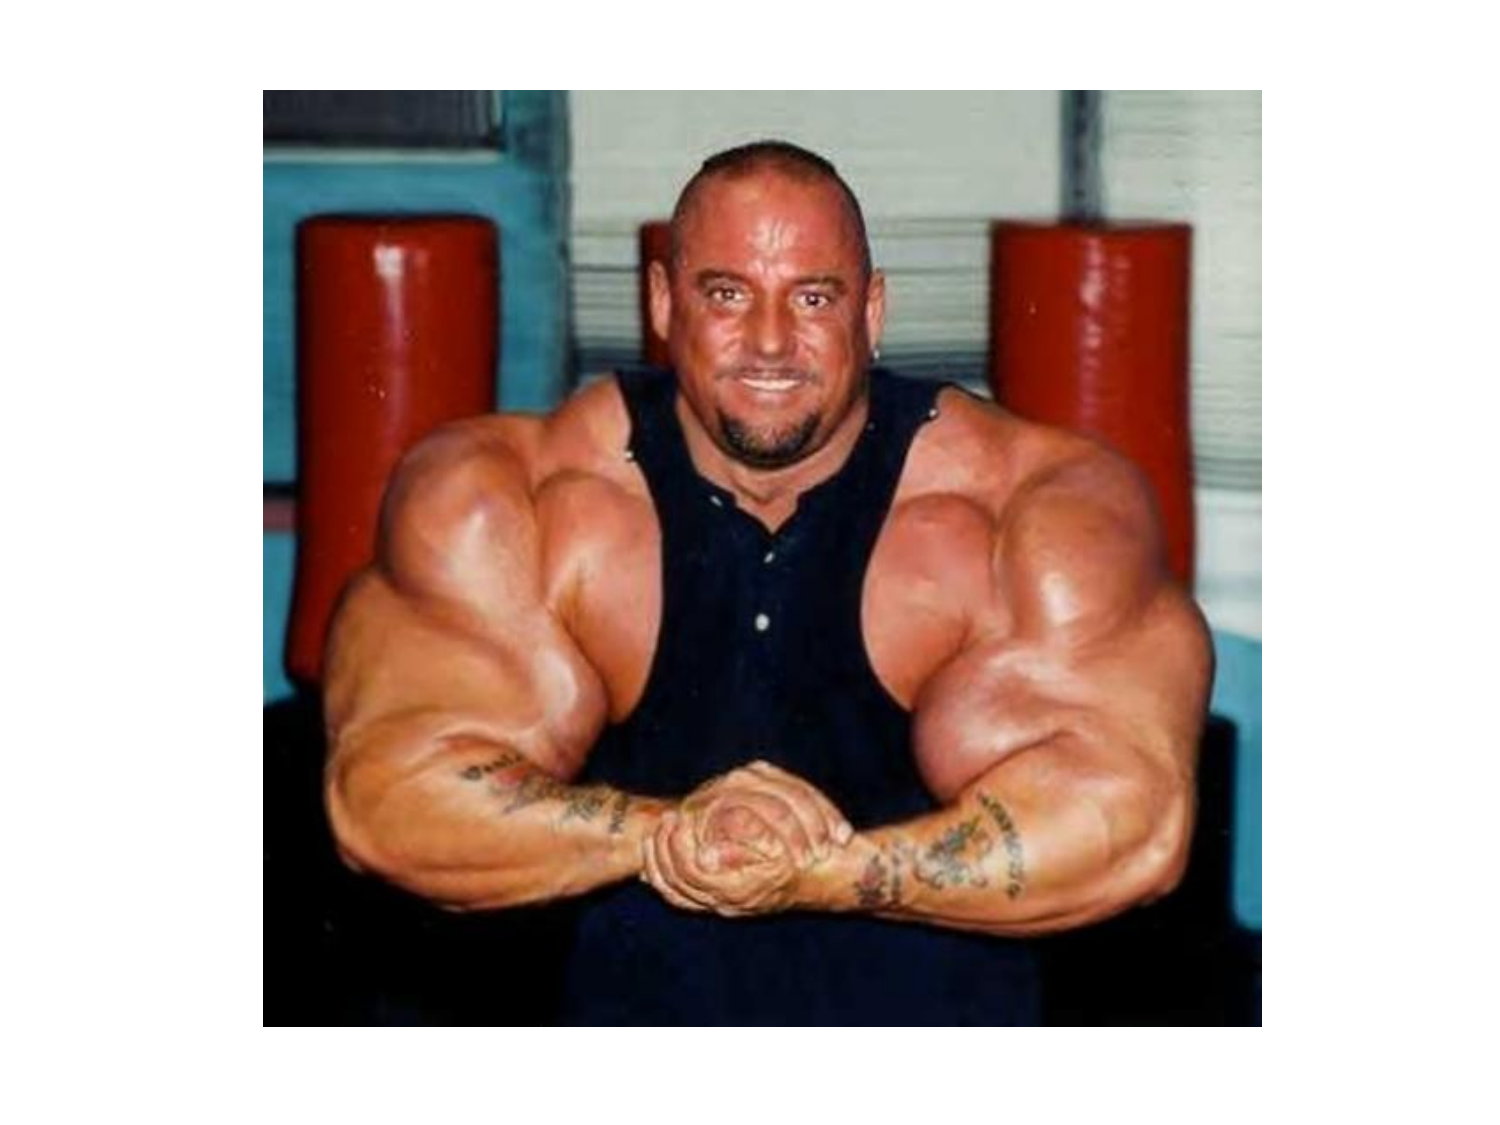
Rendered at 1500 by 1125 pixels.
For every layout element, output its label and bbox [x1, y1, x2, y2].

picture [263, 90, 1262, 1027]
